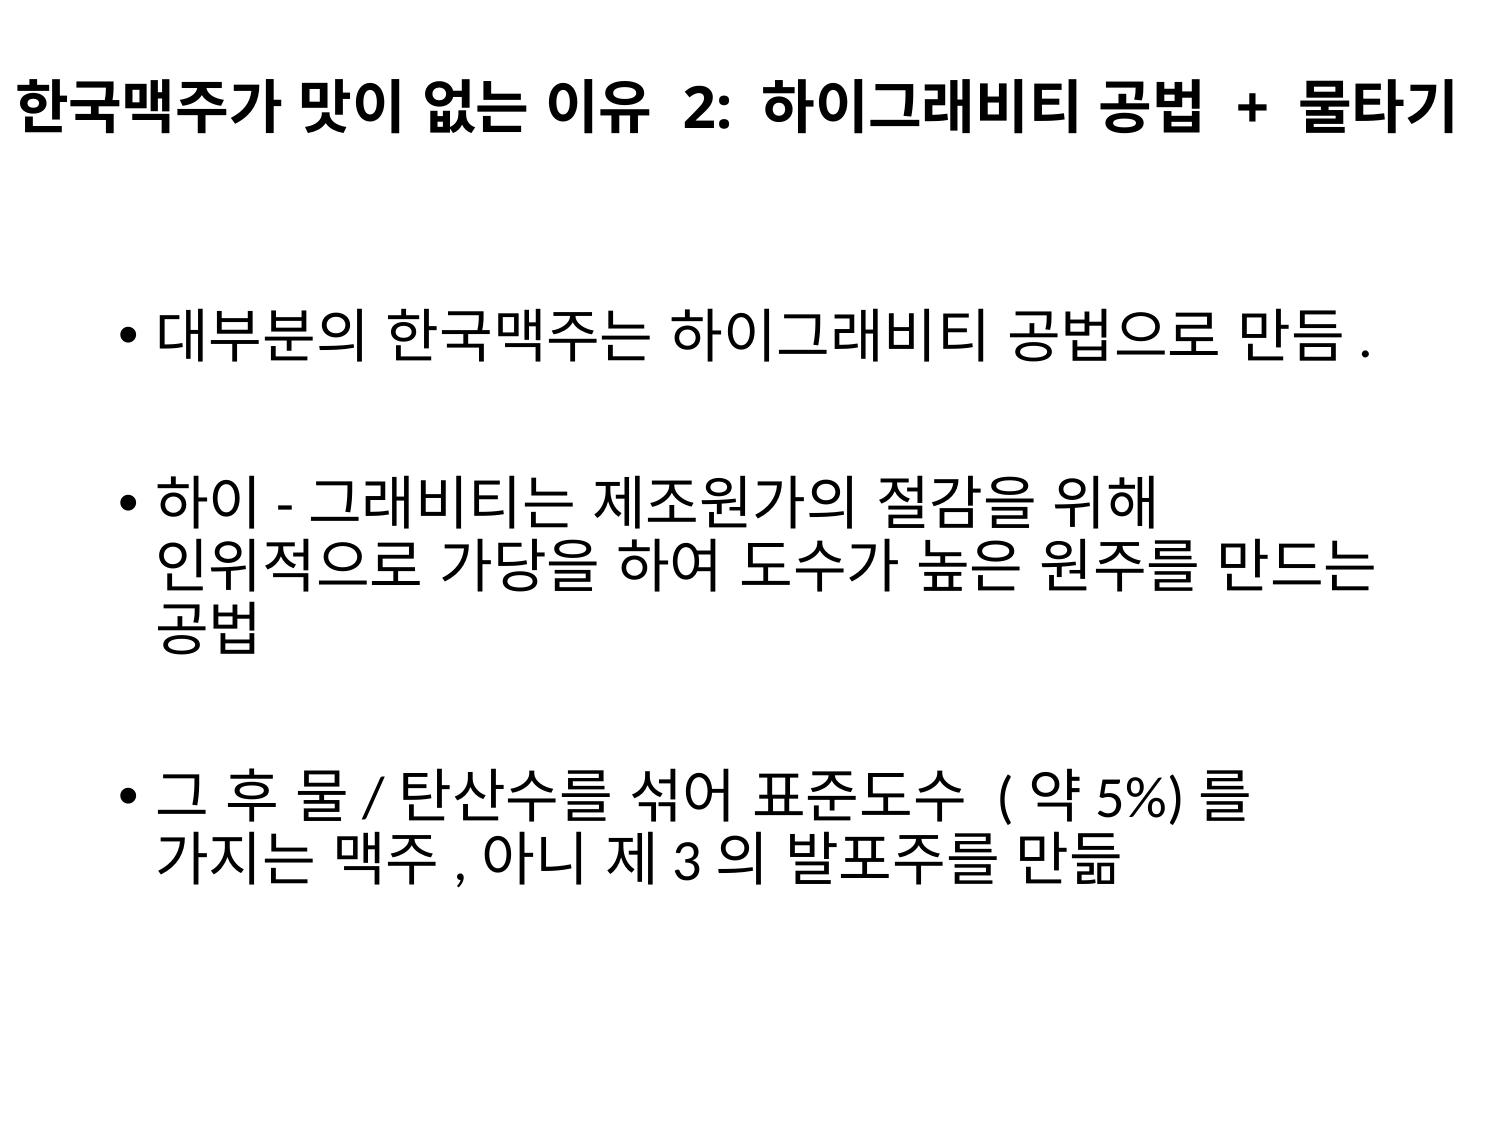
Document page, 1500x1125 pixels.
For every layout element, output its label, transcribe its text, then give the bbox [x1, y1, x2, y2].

title 한국맥주가 맛이 없는 이유 2: 하이그래비티 공법 + 물타기 [0, 0, 1500, 219]
list 대부분의 한국맥주는 하이그래비티 공법으로 만듬. 하이-그래비티는 제조원가의 절감을 위해 인위적으로 가당을 하여 도수가 높은 원주를 만드는 공법 그 후 물/탄산수를 섞어 표준도수 (약5%)를 가지는 맥주,아니 제3의 발포주를 만듦 [103, 299, 1397, 1014]
